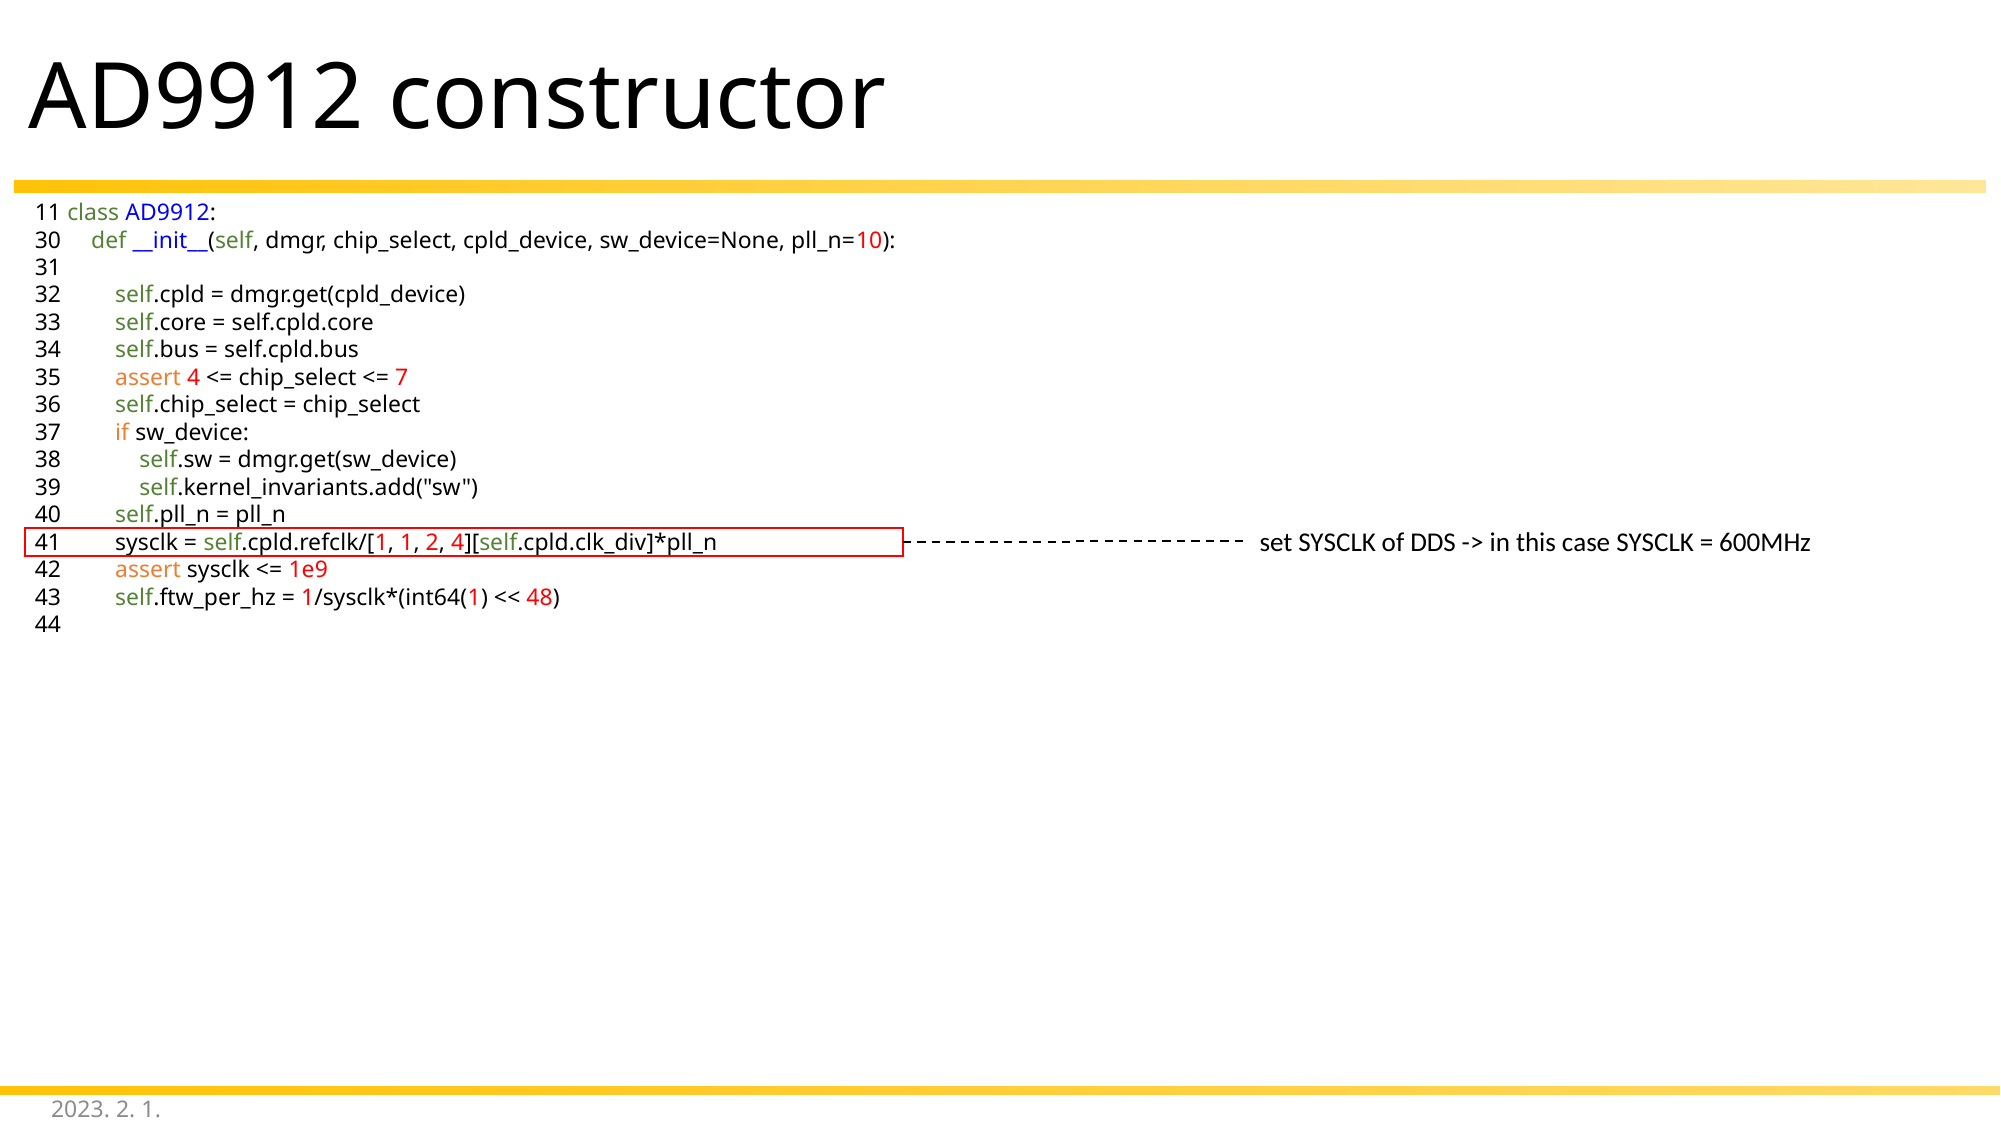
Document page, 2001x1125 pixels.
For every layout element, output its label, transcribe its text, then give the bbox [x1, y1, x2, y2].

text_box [1840, 180, 1845, 192]
text_box [24, 527, 904, 557]
text_box 11 class AD9912: 30 def __init__(self, dmgr, chip_select, cpld_device, sw_device=None, pll_n=10): 31 32 self.cpld = dmgr.get(cpld_device) 33 self.core = self.cpld.core 34 self.bus = self.cpld.bus 35 assert 4 <= chip_select <= 7 36 self.chip_select = chip_select 37 if sw_device: 38 self.sw = dmgr.get(sw_device) 39 self.kernel_invariants.add("sw") 40 self.pll_n = pll_n 41 sysclk = self.cpld.refclk/[1, 1, 2, 4][self.cpld.clk_div]*pll_n 42 assert sysclk <= 1e9 43 self.ftw_per_hz = 1/sysclk*(int64(1) << 48) 44 [13, 190, 1226, 645]
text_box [1847, 180, 1851, 192]
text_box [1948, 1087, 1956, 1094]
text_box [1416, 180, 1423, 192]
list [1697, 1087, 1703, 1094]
text_box set SYSCLK of DDS -> in this case SYSCLK = 600MHz [1244, 517, 1882, 565]
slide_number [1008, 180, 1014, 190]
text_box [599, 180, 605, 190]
slide_number 2023. 2. 1. [36, 1078, 486, 1125]
title AD9912 constructor [13, 25, 1986, 173]
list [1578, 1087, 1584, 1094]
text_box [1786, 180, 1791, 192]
